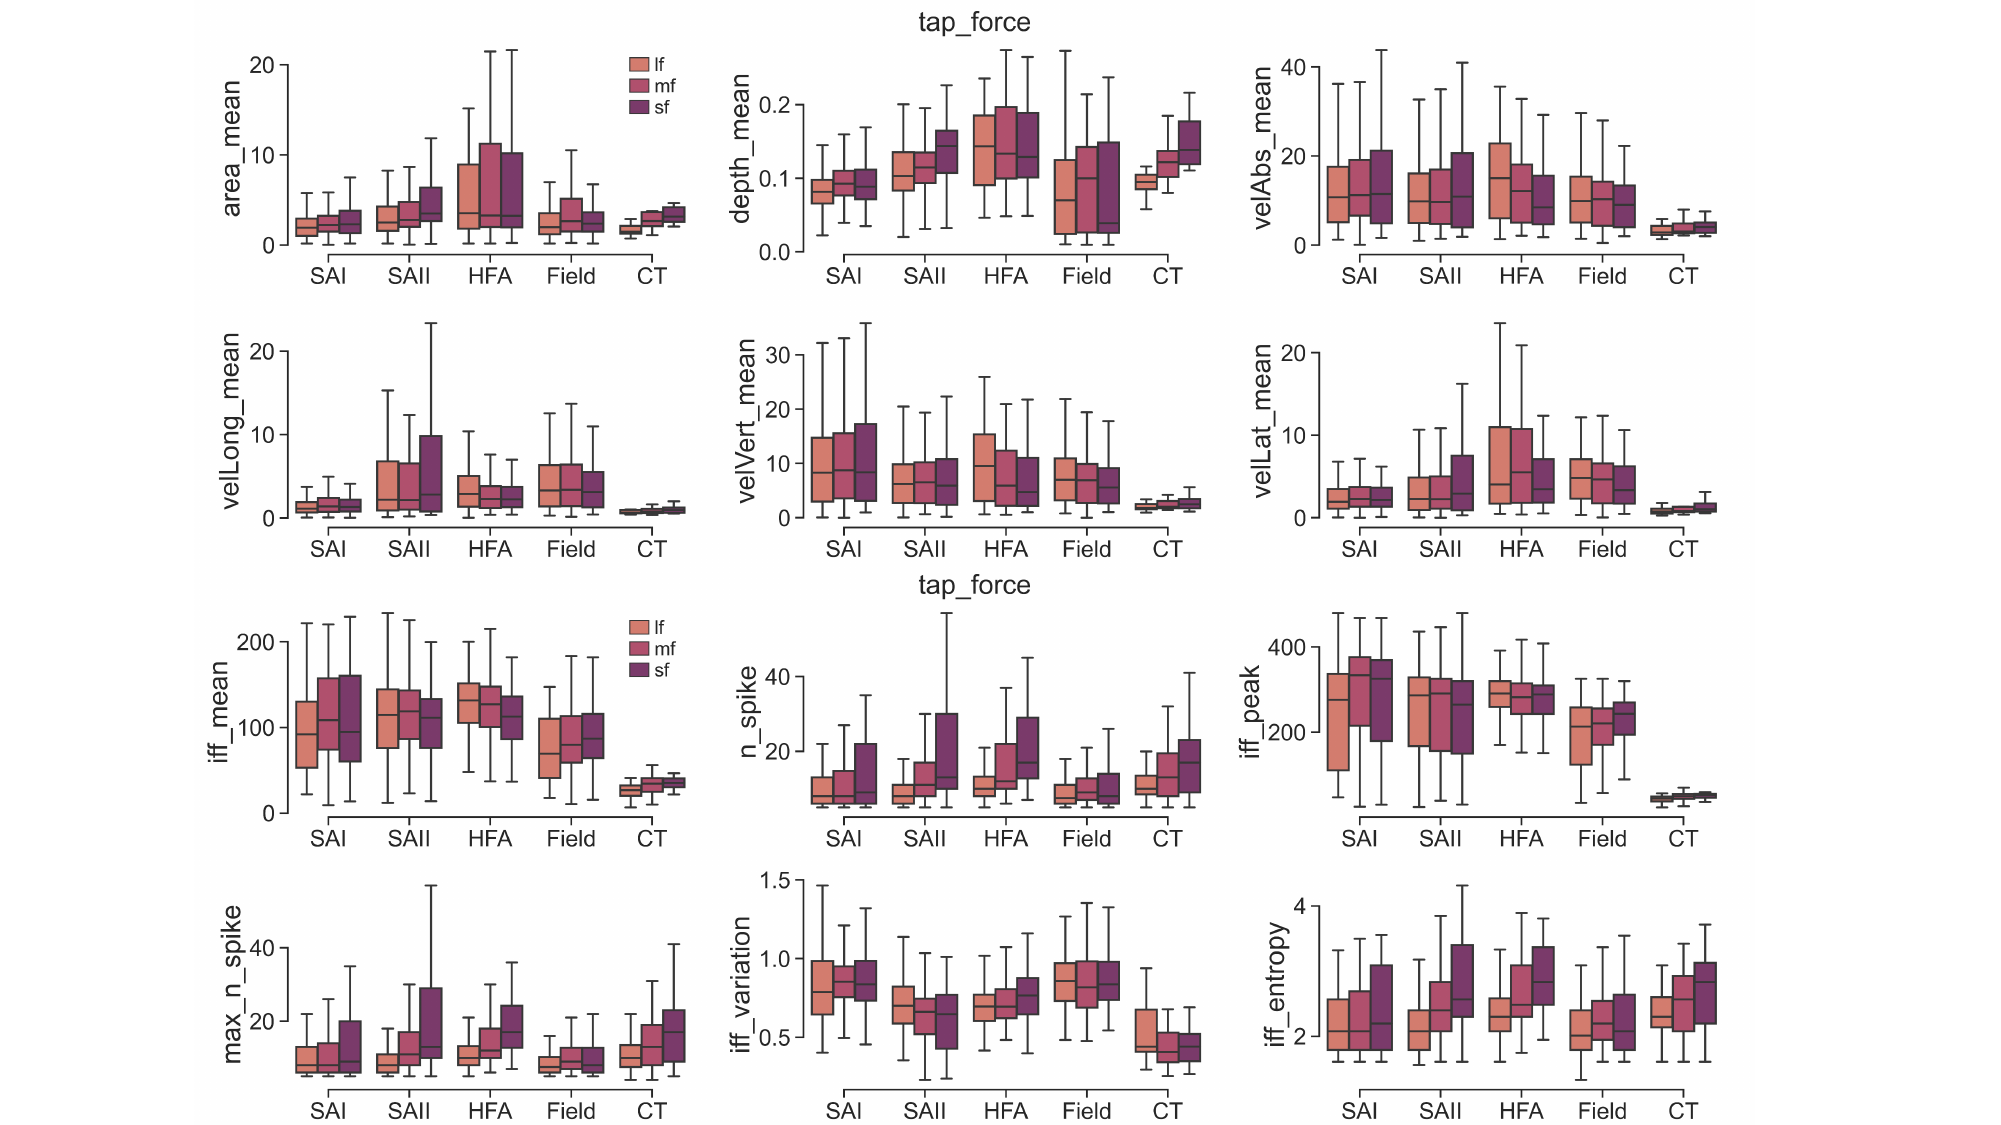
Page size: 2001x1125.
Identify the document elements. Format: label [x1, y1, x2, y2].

picture [194, 0, 1755, 1125]
